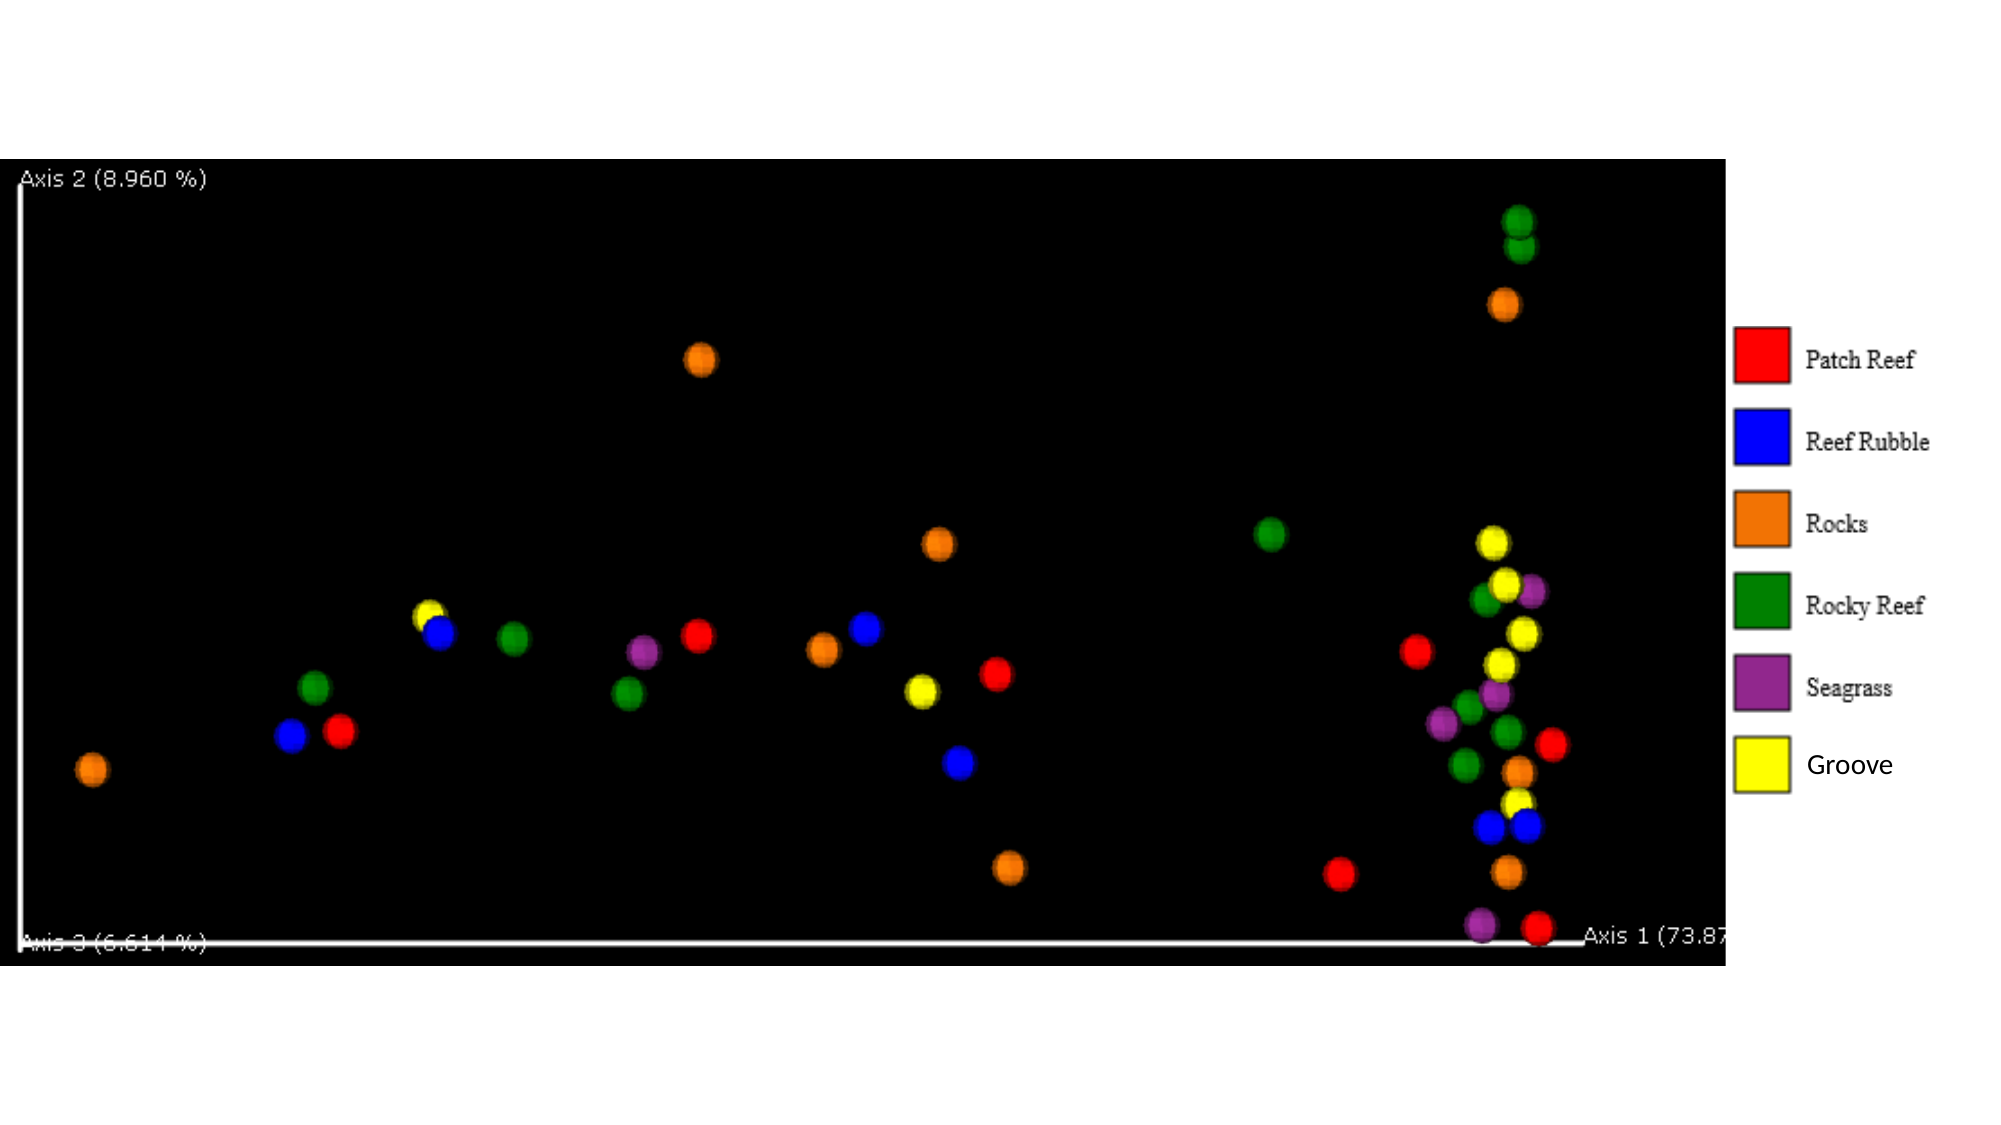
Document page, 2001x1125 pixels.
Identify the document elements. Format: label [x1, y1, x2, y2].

picture [0, 159, 1975, 966]
